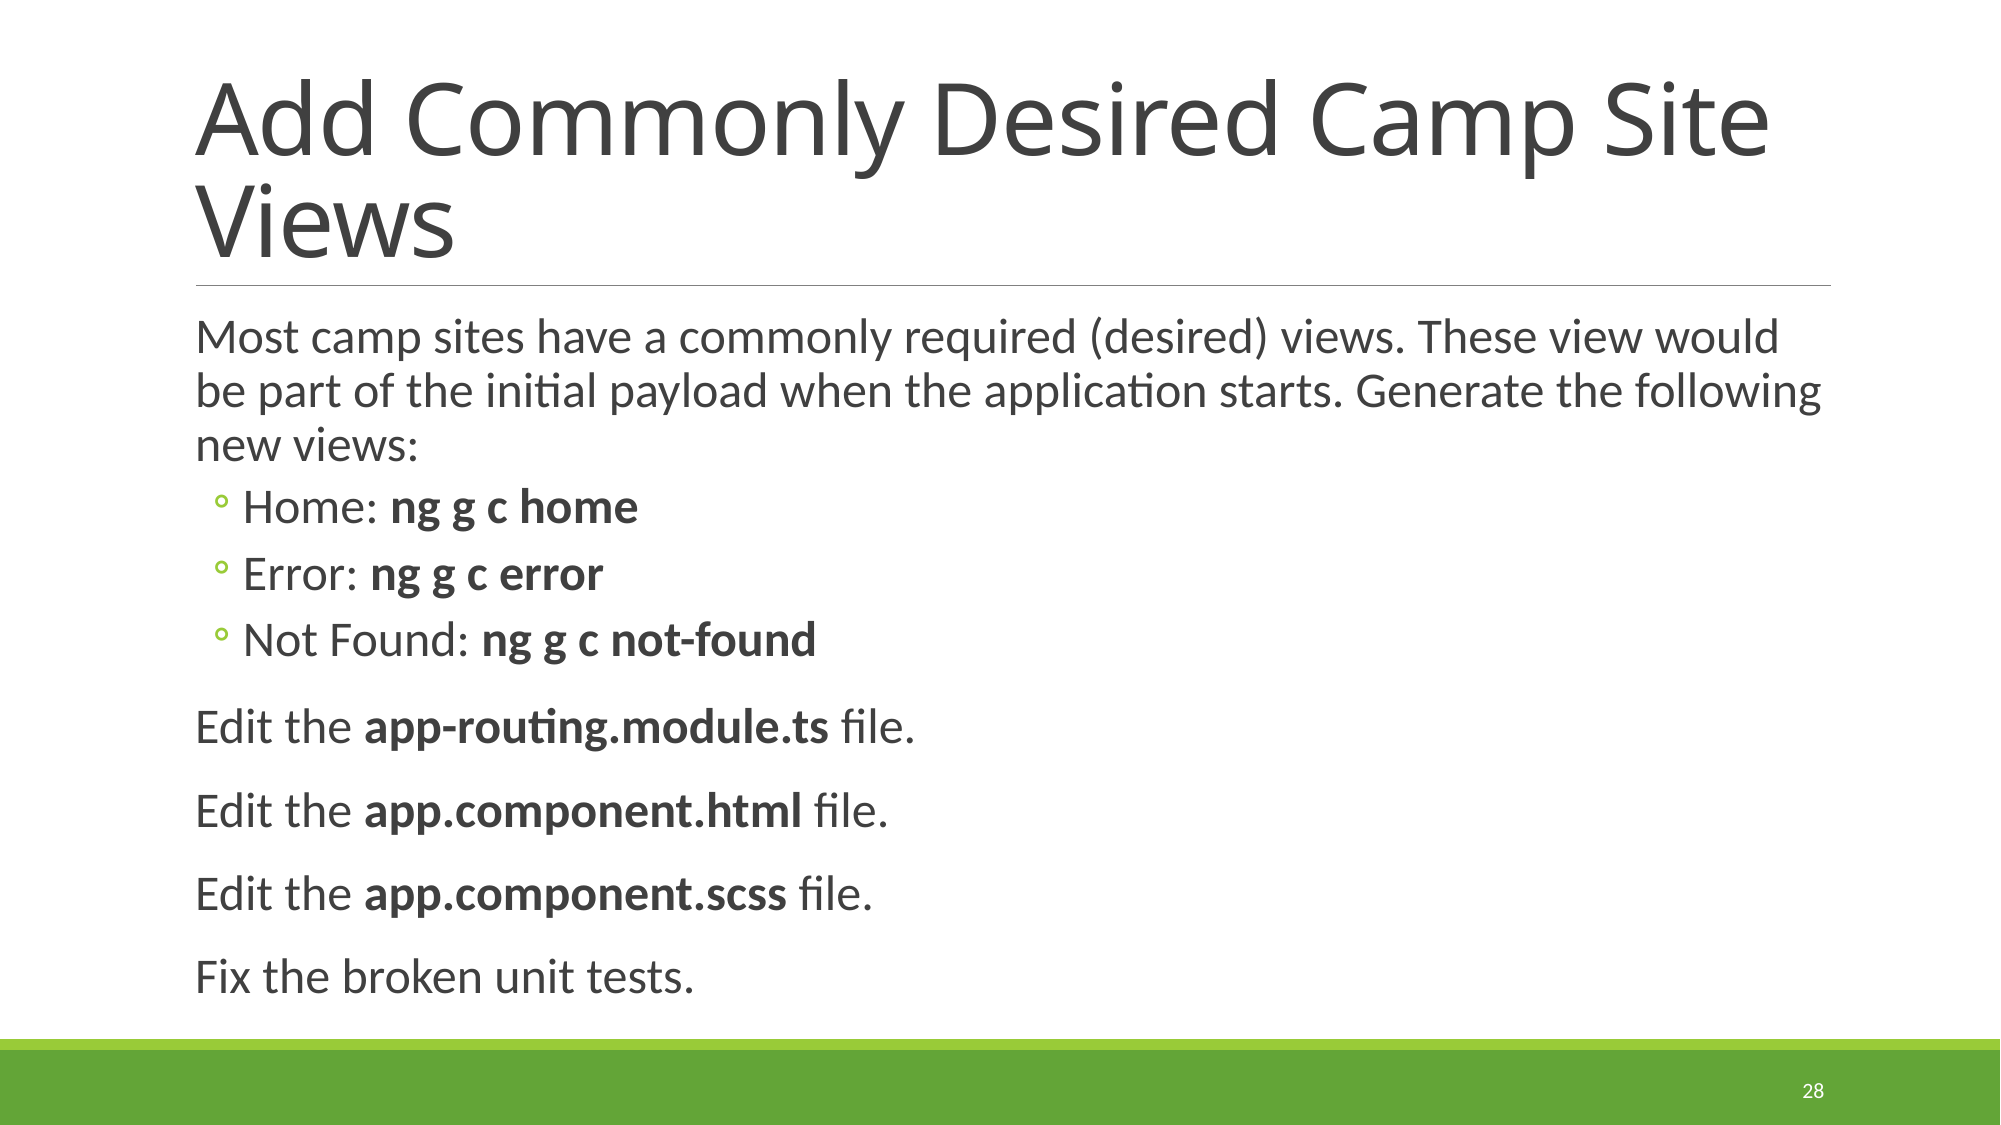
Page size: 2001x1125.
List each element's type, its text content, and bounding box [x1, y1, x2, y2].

title Add Commonly Desired Camp Site Views [180, 47, 1830, 285]
slide_number 28 [1624, 1059, 1840, 1120]
list Most camp sites have a commonly required (desired) views. These view would be part of the initial payload when the application starts. Generate the following new views: Home: ng g c home Error: ng g c error Not Found: ng g c not-found Edit the app-routing.module.ts file. Edit the app.component.html file. Edit the app.component.scss file. Fix the broken unit tests. [180, 302, 1830, 963]
